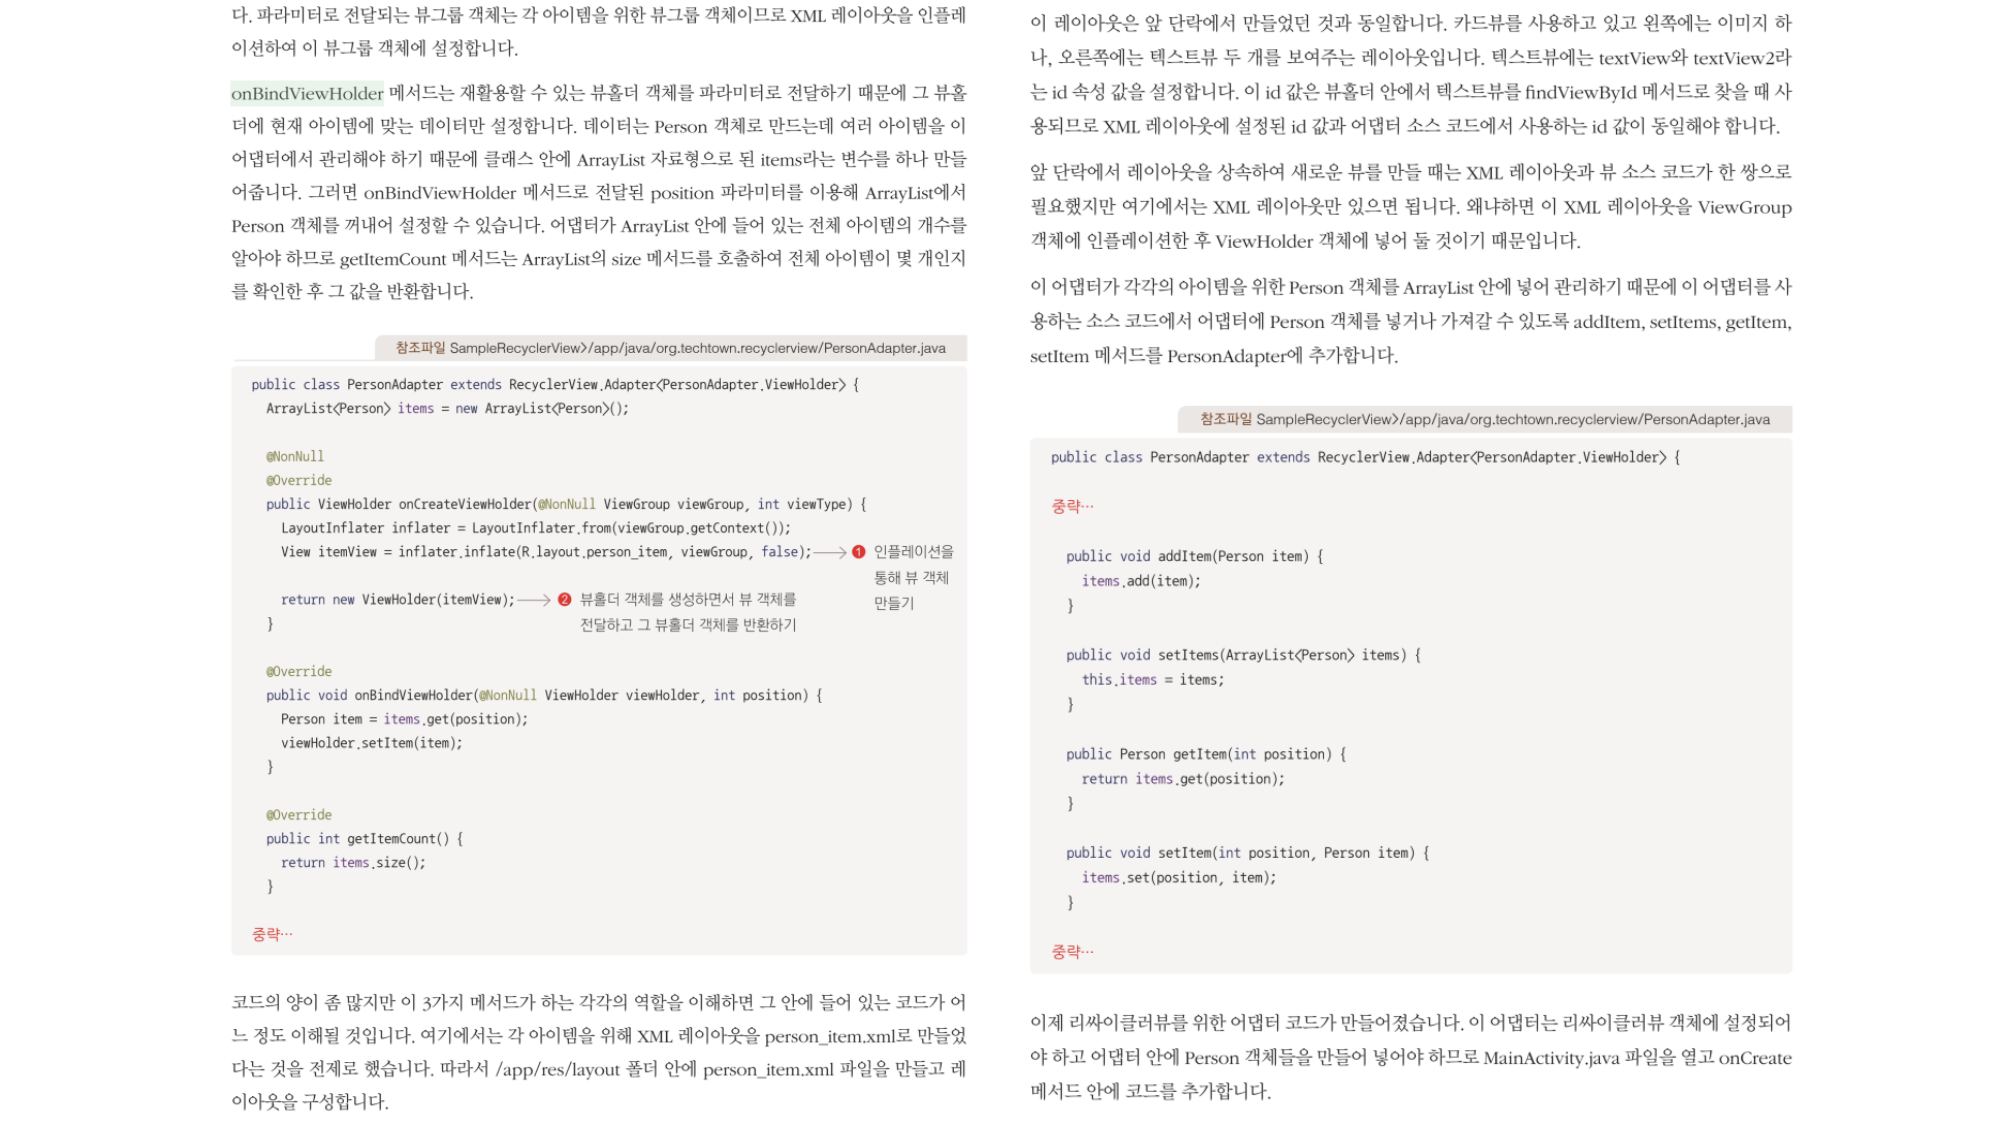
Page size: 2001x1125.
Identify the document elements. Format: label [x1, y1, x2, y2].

picture [999, 0, 1816, 1125]
picture [219, 0, 985, 1125]
